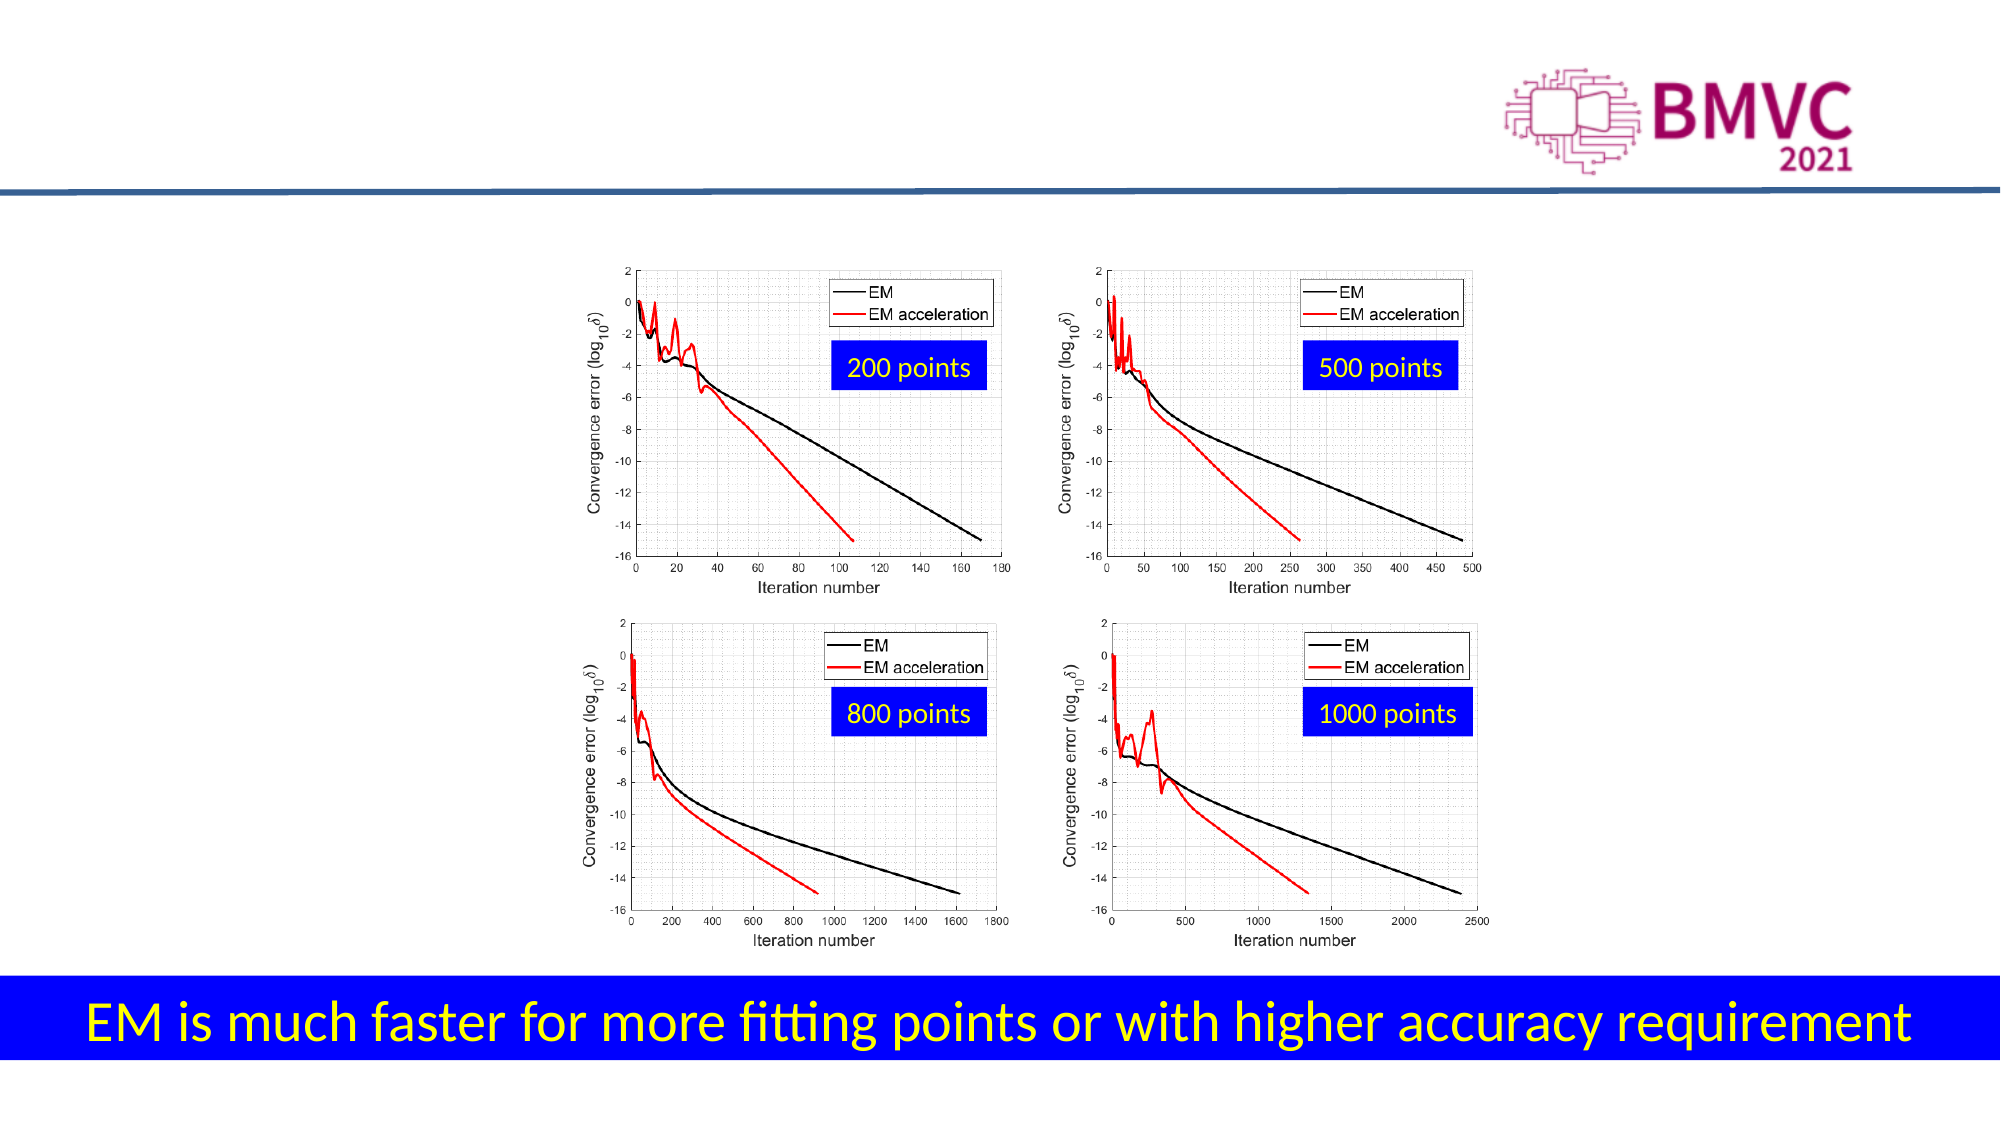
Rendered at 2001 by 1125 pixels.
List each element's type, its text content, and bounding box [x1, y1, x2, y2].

text_box Experiments— EM Acceleration [47, 41, 1524, 191]
text_box EM is much faster for more fitting points or with higher accuracy requirement [0, 975, 2000, 1061]
picture [1524, 59, 1863, 182]
picture [579, 259, 1496, 952]
